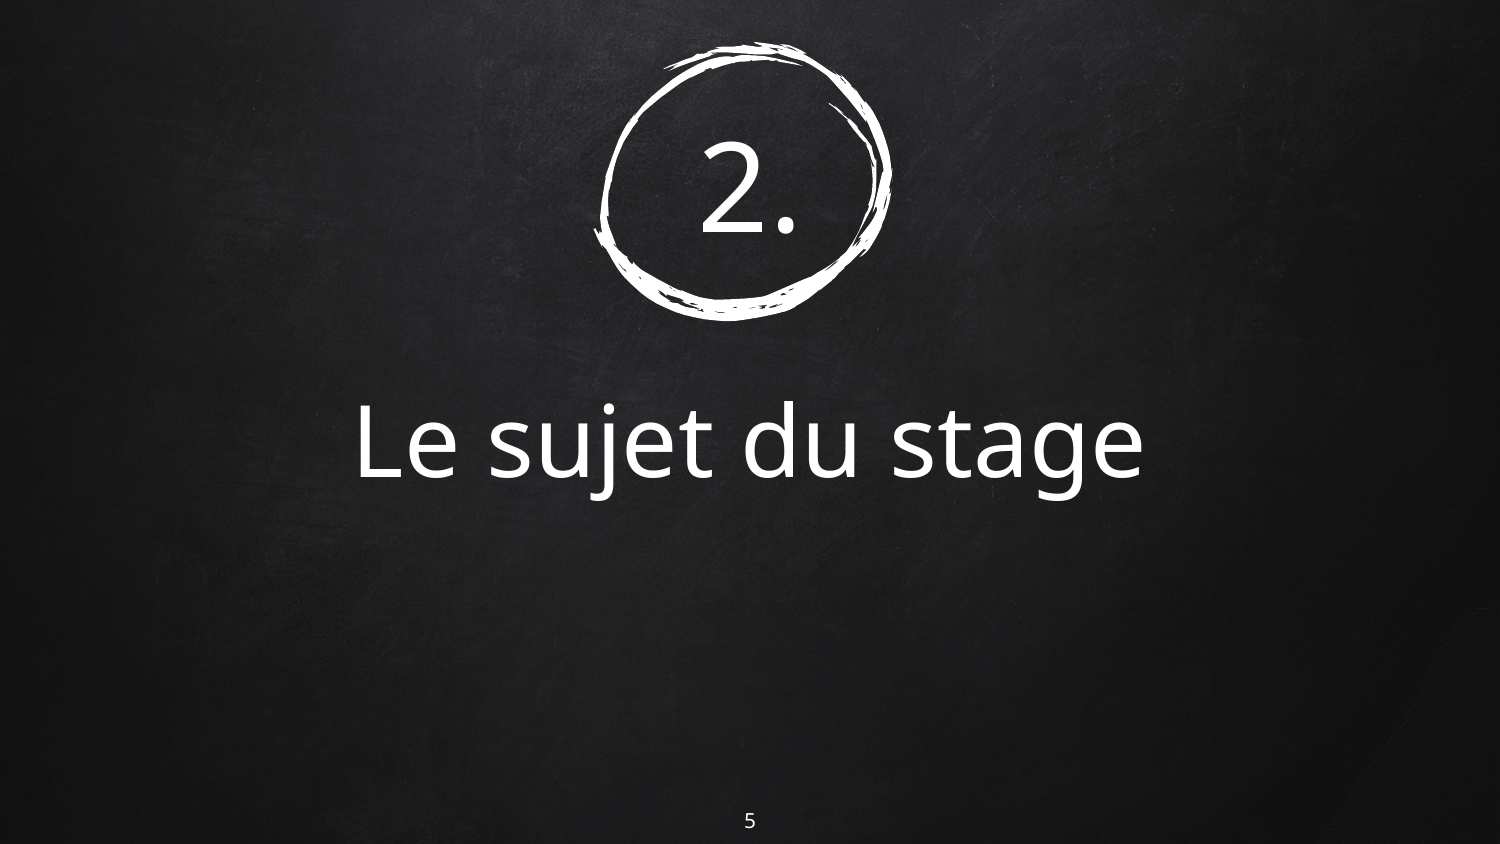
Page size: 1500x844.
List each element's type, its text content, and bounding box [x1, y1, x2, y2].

slide_number 5 [705, 792, 795, 844]
picture [0, 0, 1500, 844]
title 2. Le sujet du stage [112, 322, 1388, 513]
text_box [593, 41, 893, 322]
